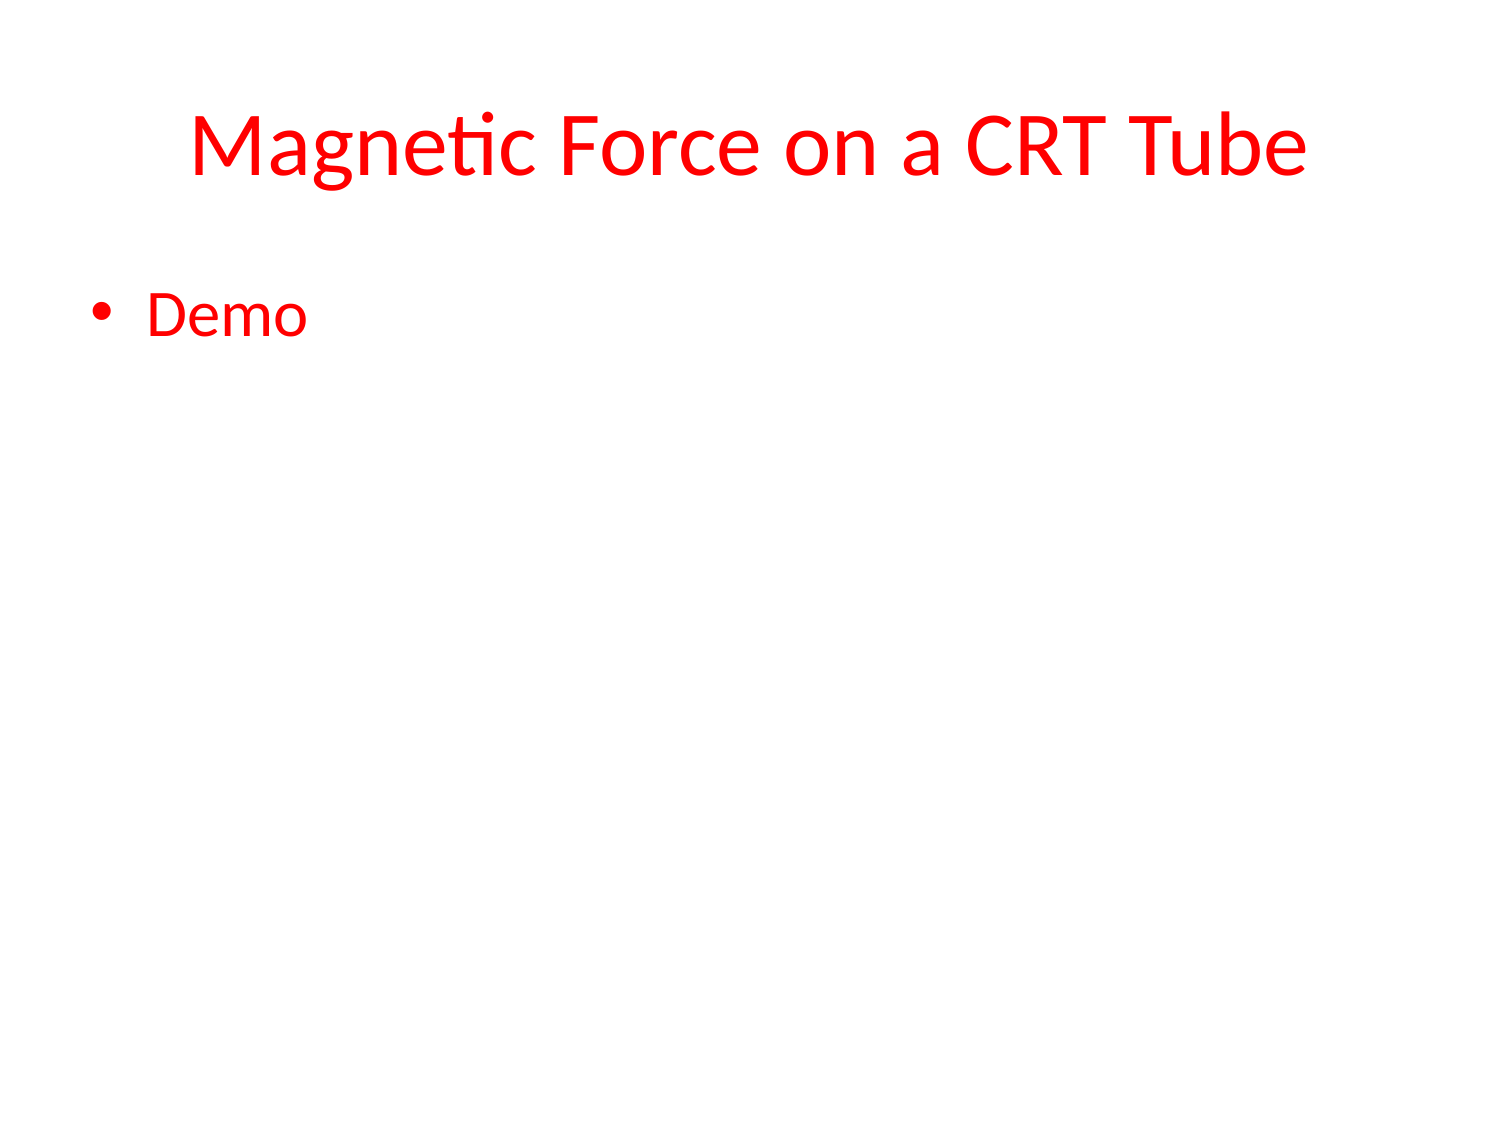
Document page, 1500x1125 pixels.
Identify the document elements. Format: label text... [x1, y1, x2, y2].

list Demo [75, 262, 1425, 1005]
title Magnetic Force on a CRT Tube [75, 45, 1425, 233]
